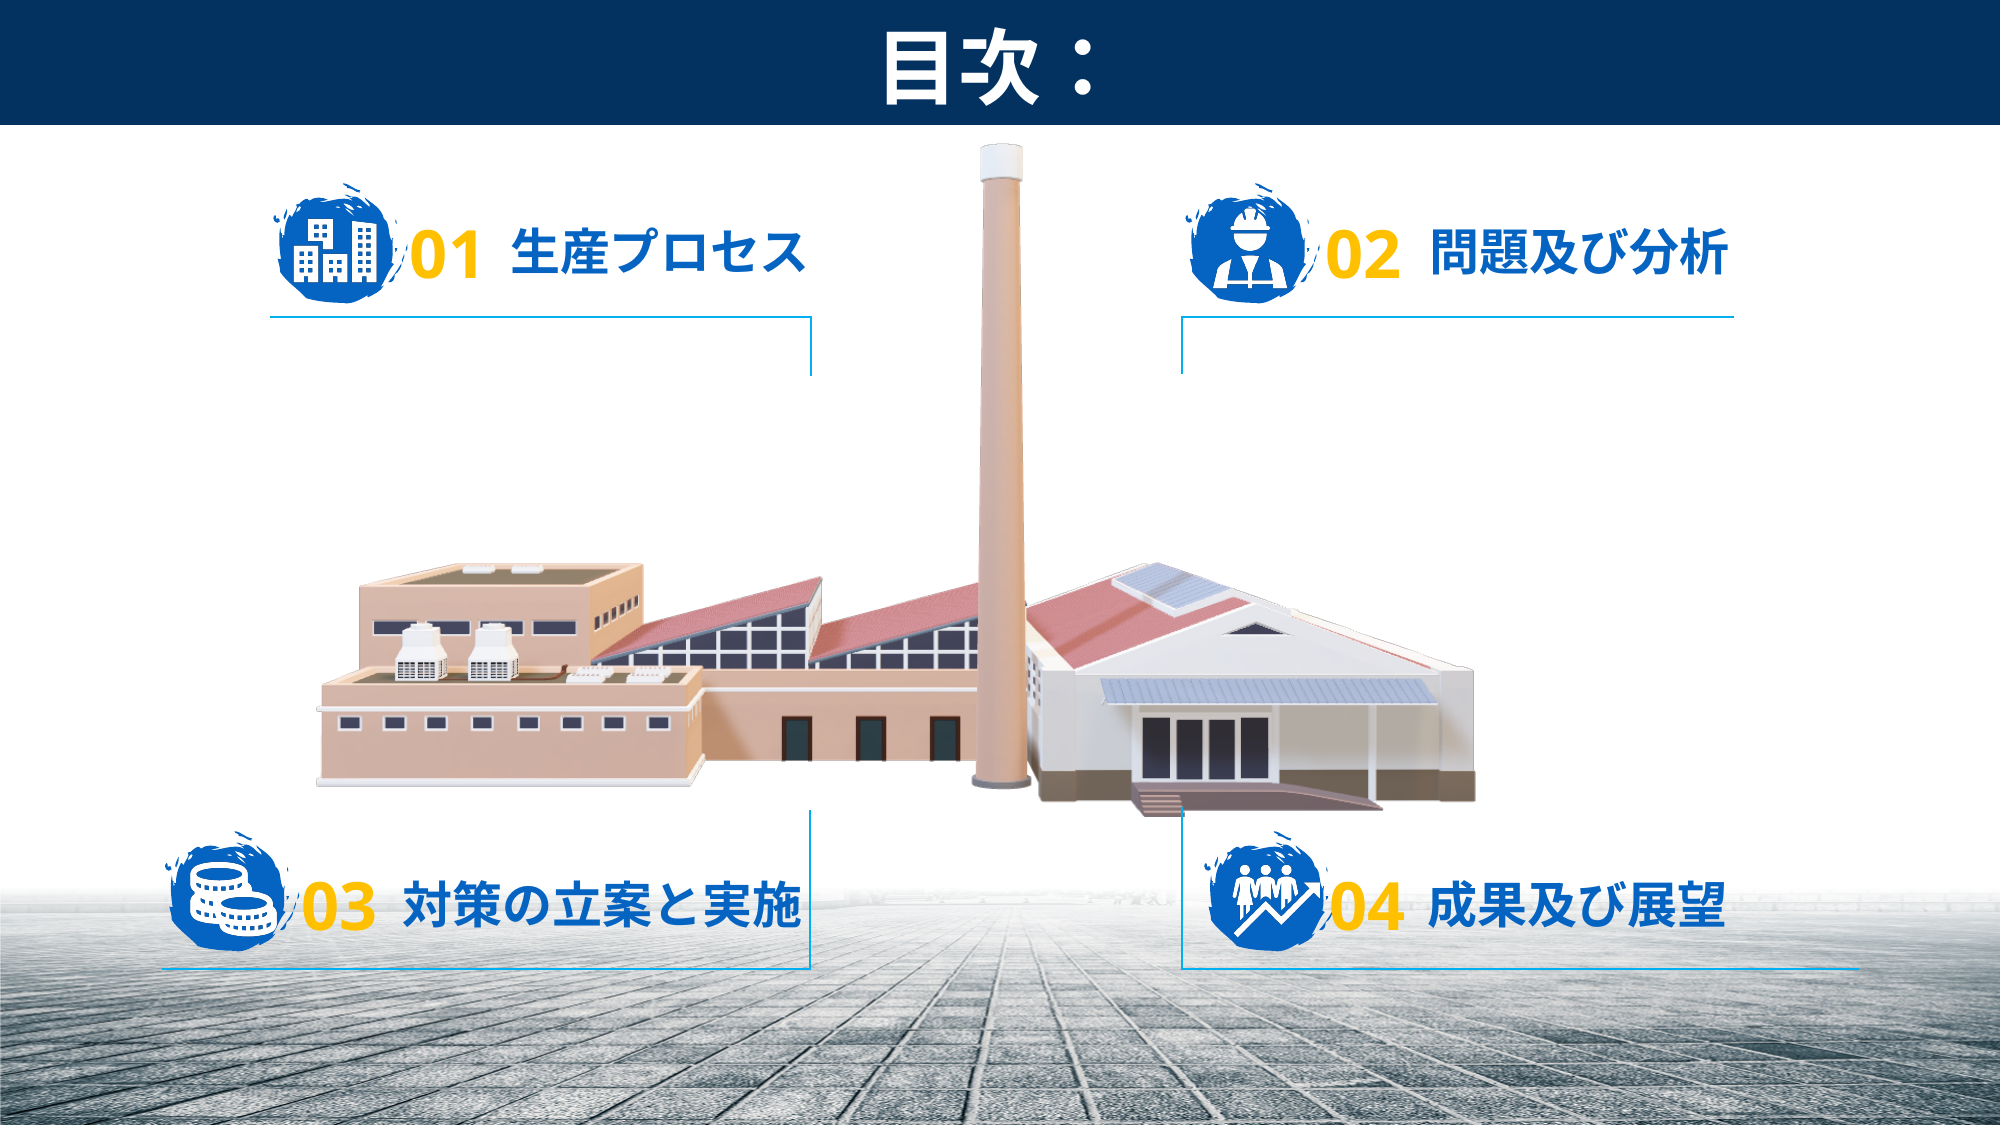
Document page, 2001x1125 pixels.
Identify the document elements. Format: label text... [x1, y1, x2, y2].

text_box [270, 183, 827, 377]
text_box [1182, 807, 1859, 969]
text_box [0, 0, 2000, 126]
picture [275, 114, 1484, 818]
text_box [161, 809, 820, 969]
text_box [1182, 183, 1747, 374]
text_box 目次： [860, 7, 1140, 114]
picture [0, 886, 2000, 1125]
